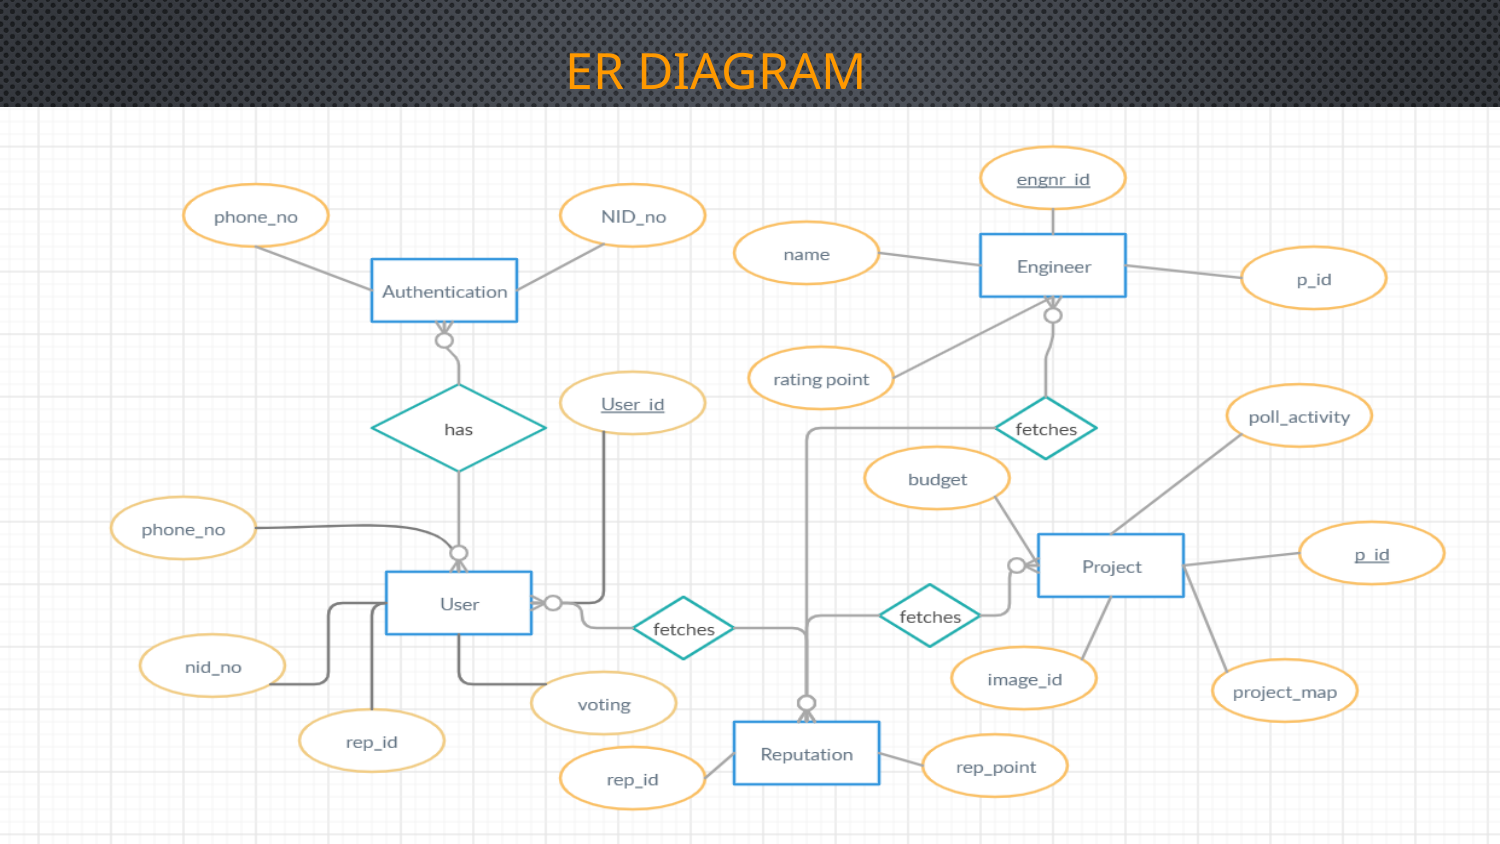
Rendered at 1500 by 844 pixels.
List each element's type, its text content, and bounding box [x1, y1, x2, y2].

text_box [98, 77, 1318, 106]
title ER Diagram [110, 21, 1322, 106]
picture [0, 106, 1500, 844]
